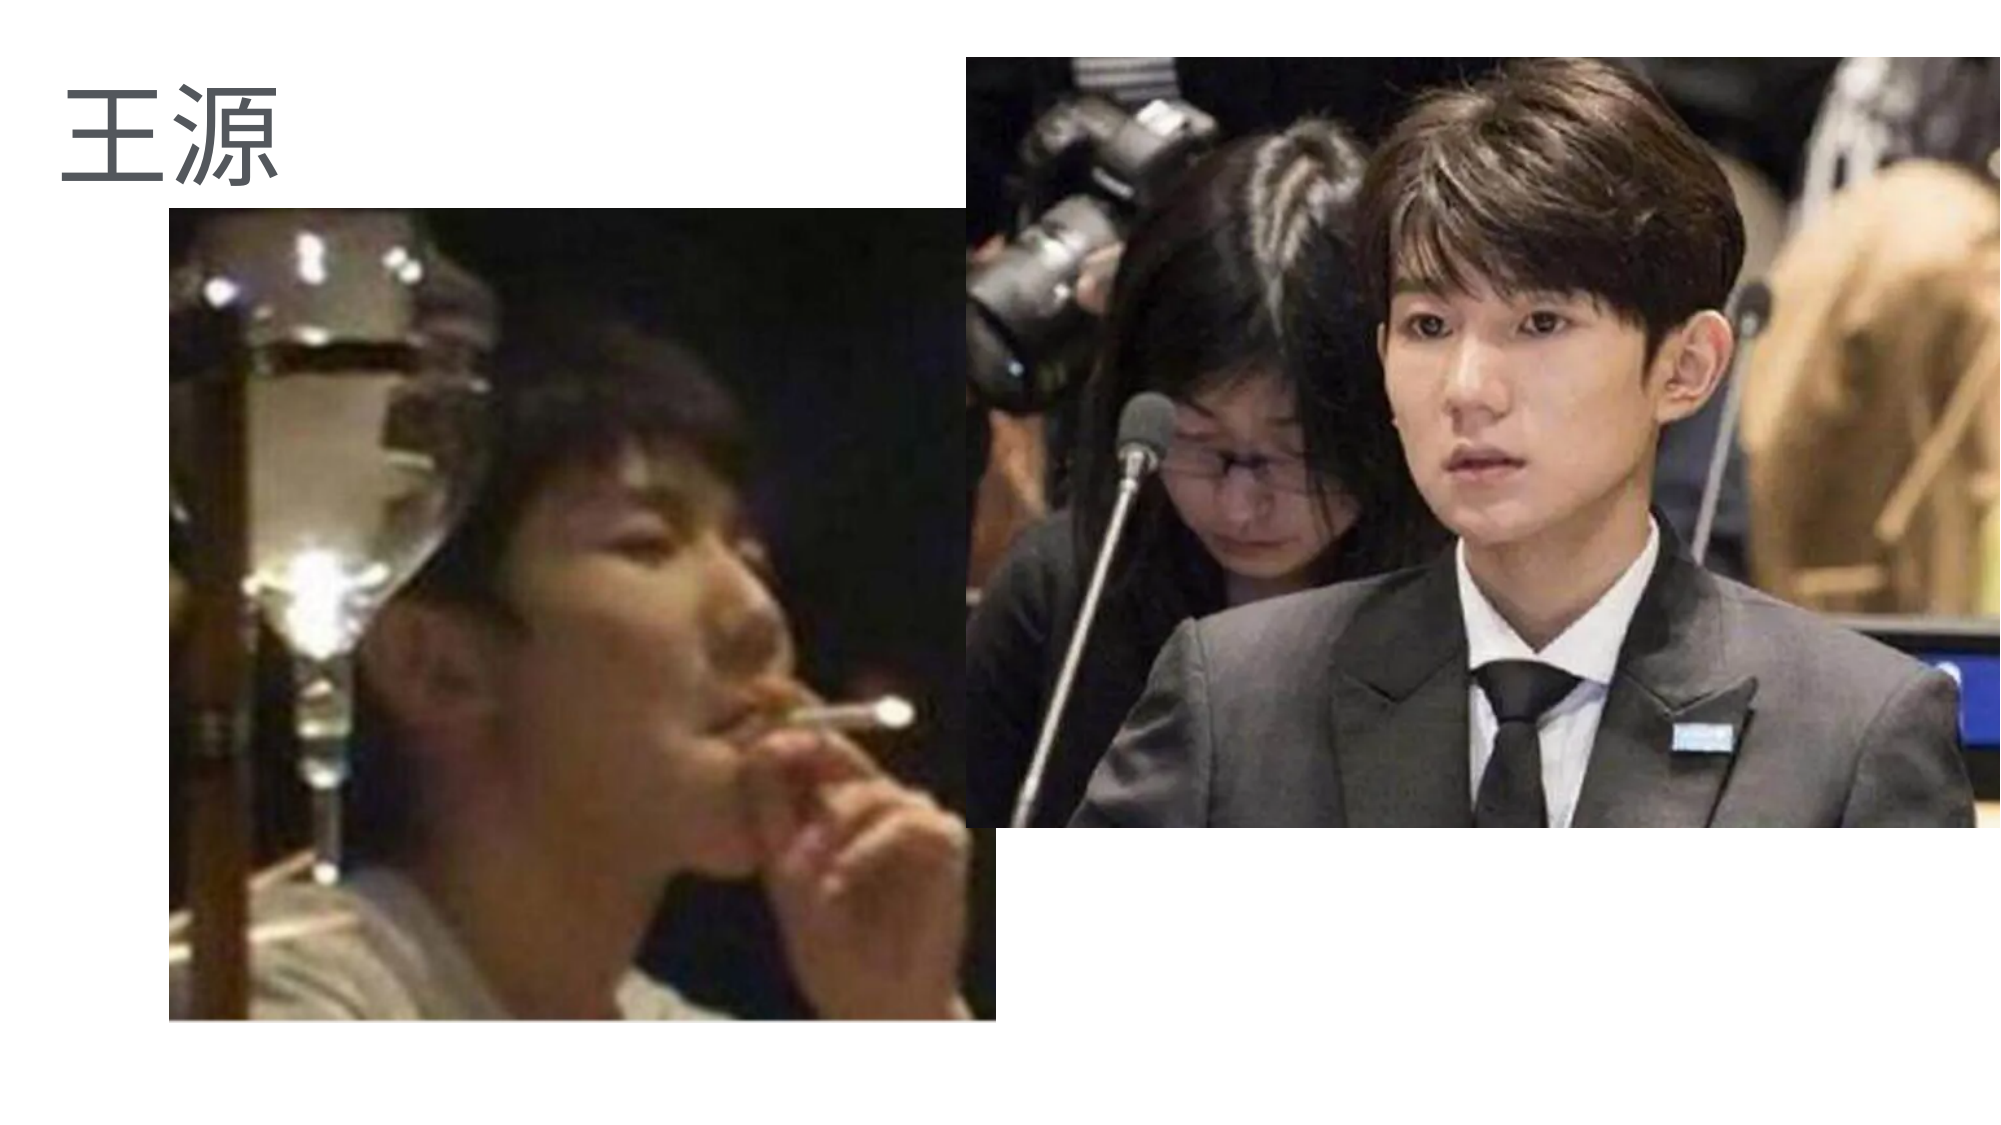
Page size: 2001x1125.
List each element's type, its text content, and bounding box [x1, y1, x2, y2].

picture [169, 57, 2000, 1023]
text_box 王源 [41, 57, 297, 208]
